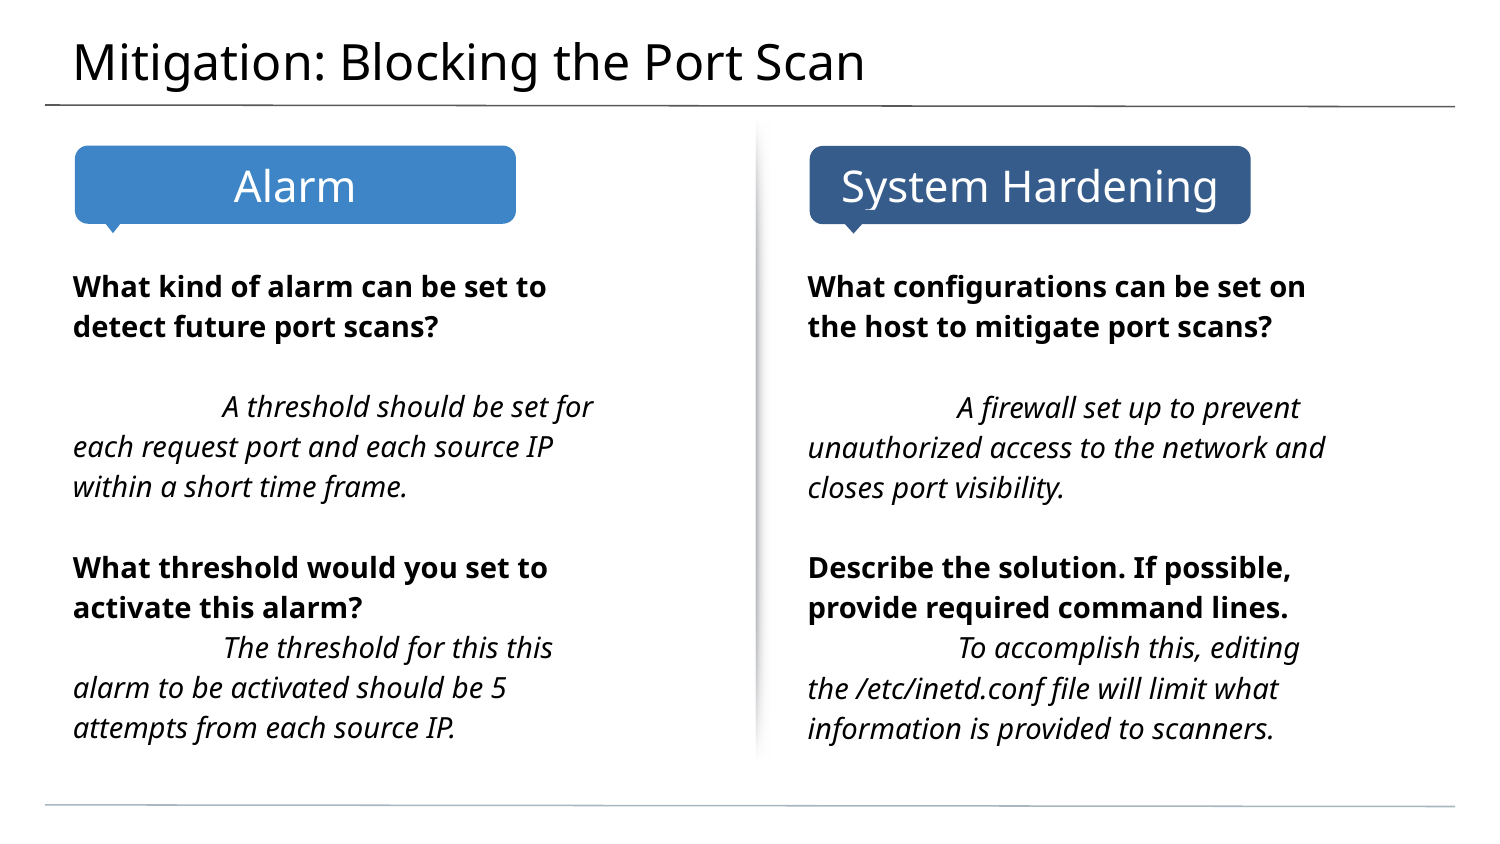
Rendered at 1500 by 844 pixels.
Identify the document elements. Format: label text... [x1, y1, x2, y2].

subtitle What kind of alarm can be set to detect future port scans? A threshold should be set for each request port and each source IP within a short time frame. What threshold would you set to activate this alarm? The threshold for this this alarm to be activated should be 5 attempts from each source IP. [0, 262, 704, 764]
subtitle What configurations can be set on the host to mitigate port scans? A firewall set up to prevent unauthorized access to the network and closes port visibility. Describe the solution. If possible, provide required command lines. To accomplish this, editing the /etc/inetd.conf file will limit what information is provided to scanners. [732, 263, 1438, 805]
title Mitigation: Blocking the Port Scan [0, 0, 1500, 88]
picture [703, 107, 839, 782]
